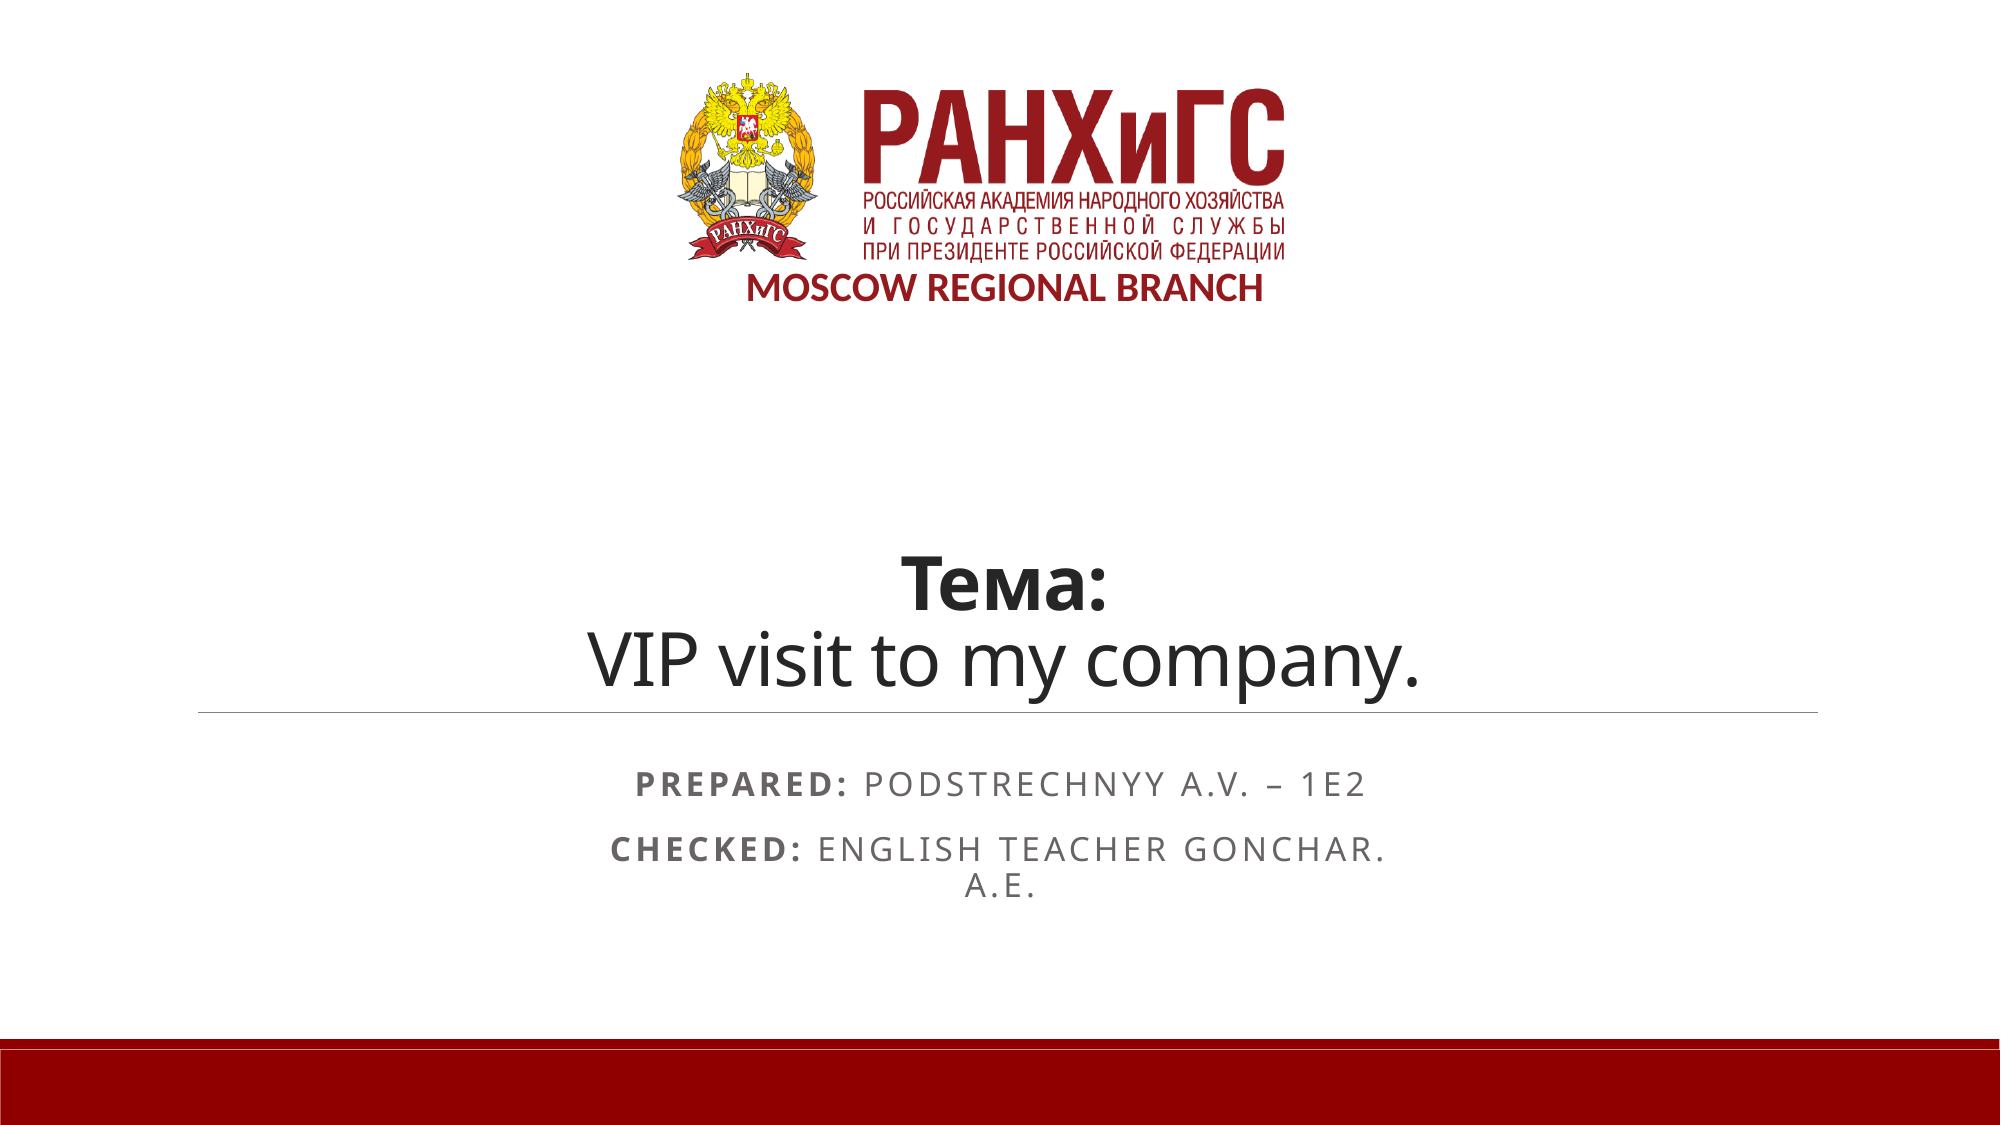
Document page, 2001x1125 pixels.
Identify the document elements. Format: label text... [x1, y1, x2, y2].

title Тема: VIP visit to my company. [180, 124, 1830, 710]
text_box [676, 73, 1333, 319]
subtitle PREPARED: Podstrechnyy A.V. – 1E2 CHECKED: English teacher Gonchar. A.E. [556, 760, 1444, 1001]
